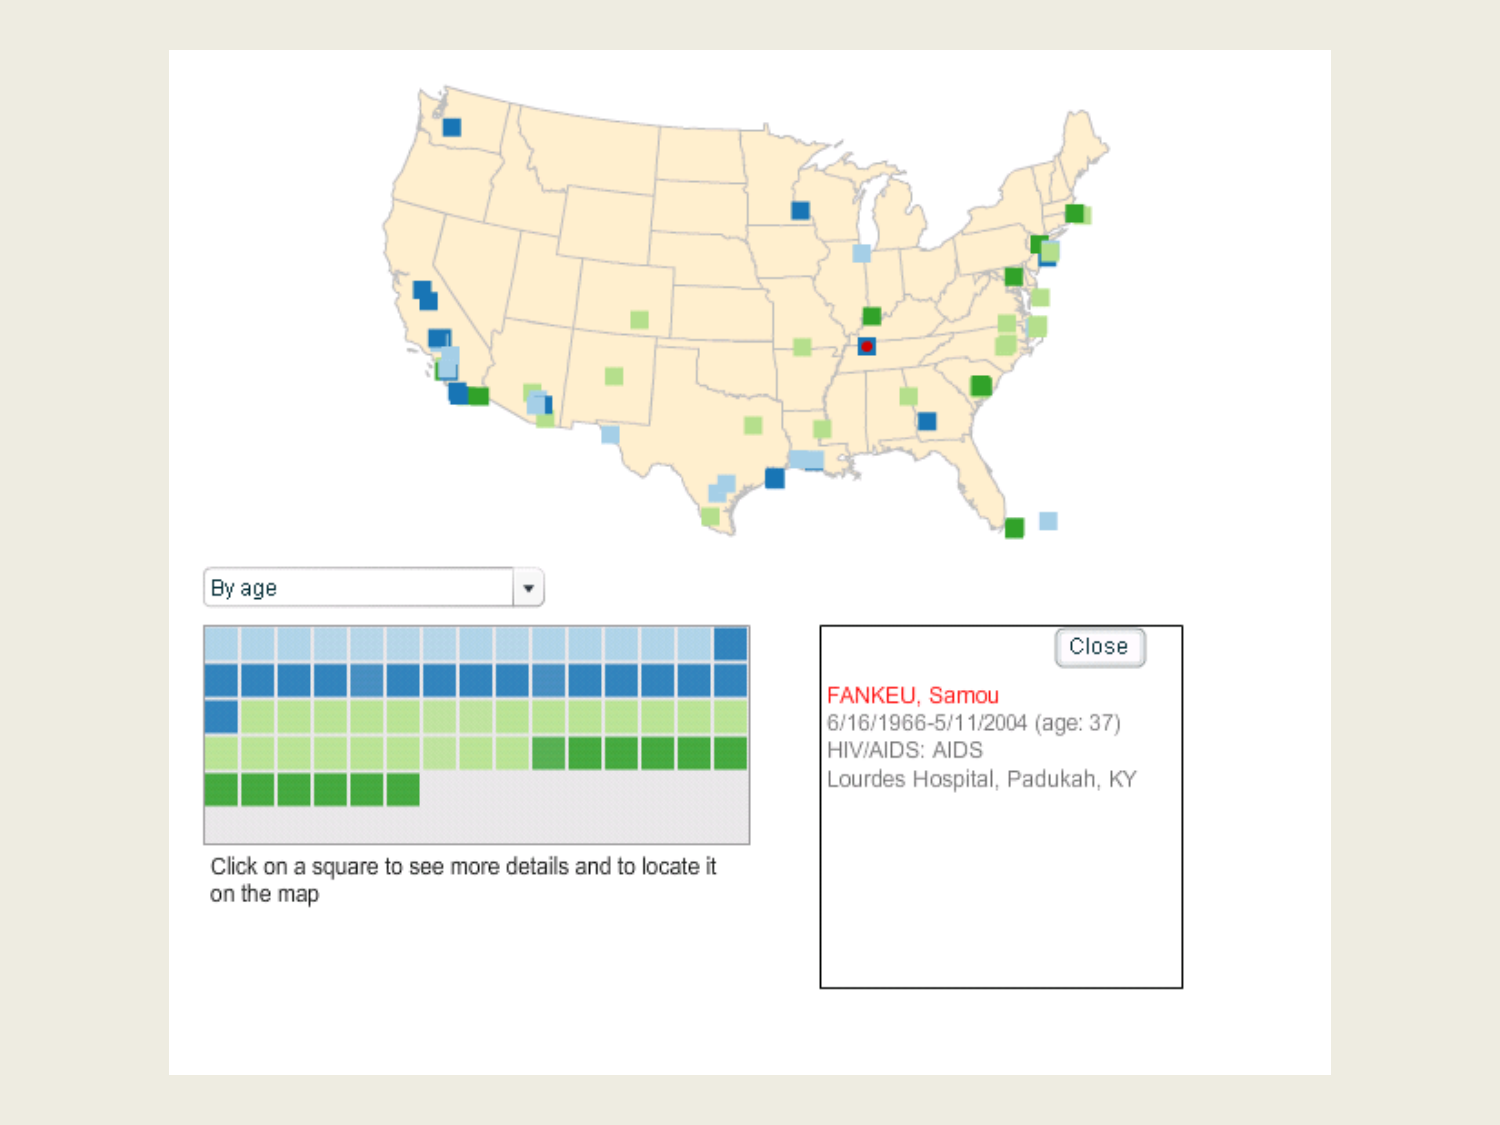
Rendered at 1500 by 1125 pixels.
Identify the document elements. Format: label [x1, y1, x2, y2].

picture [168, 50, 1331, 1075]
